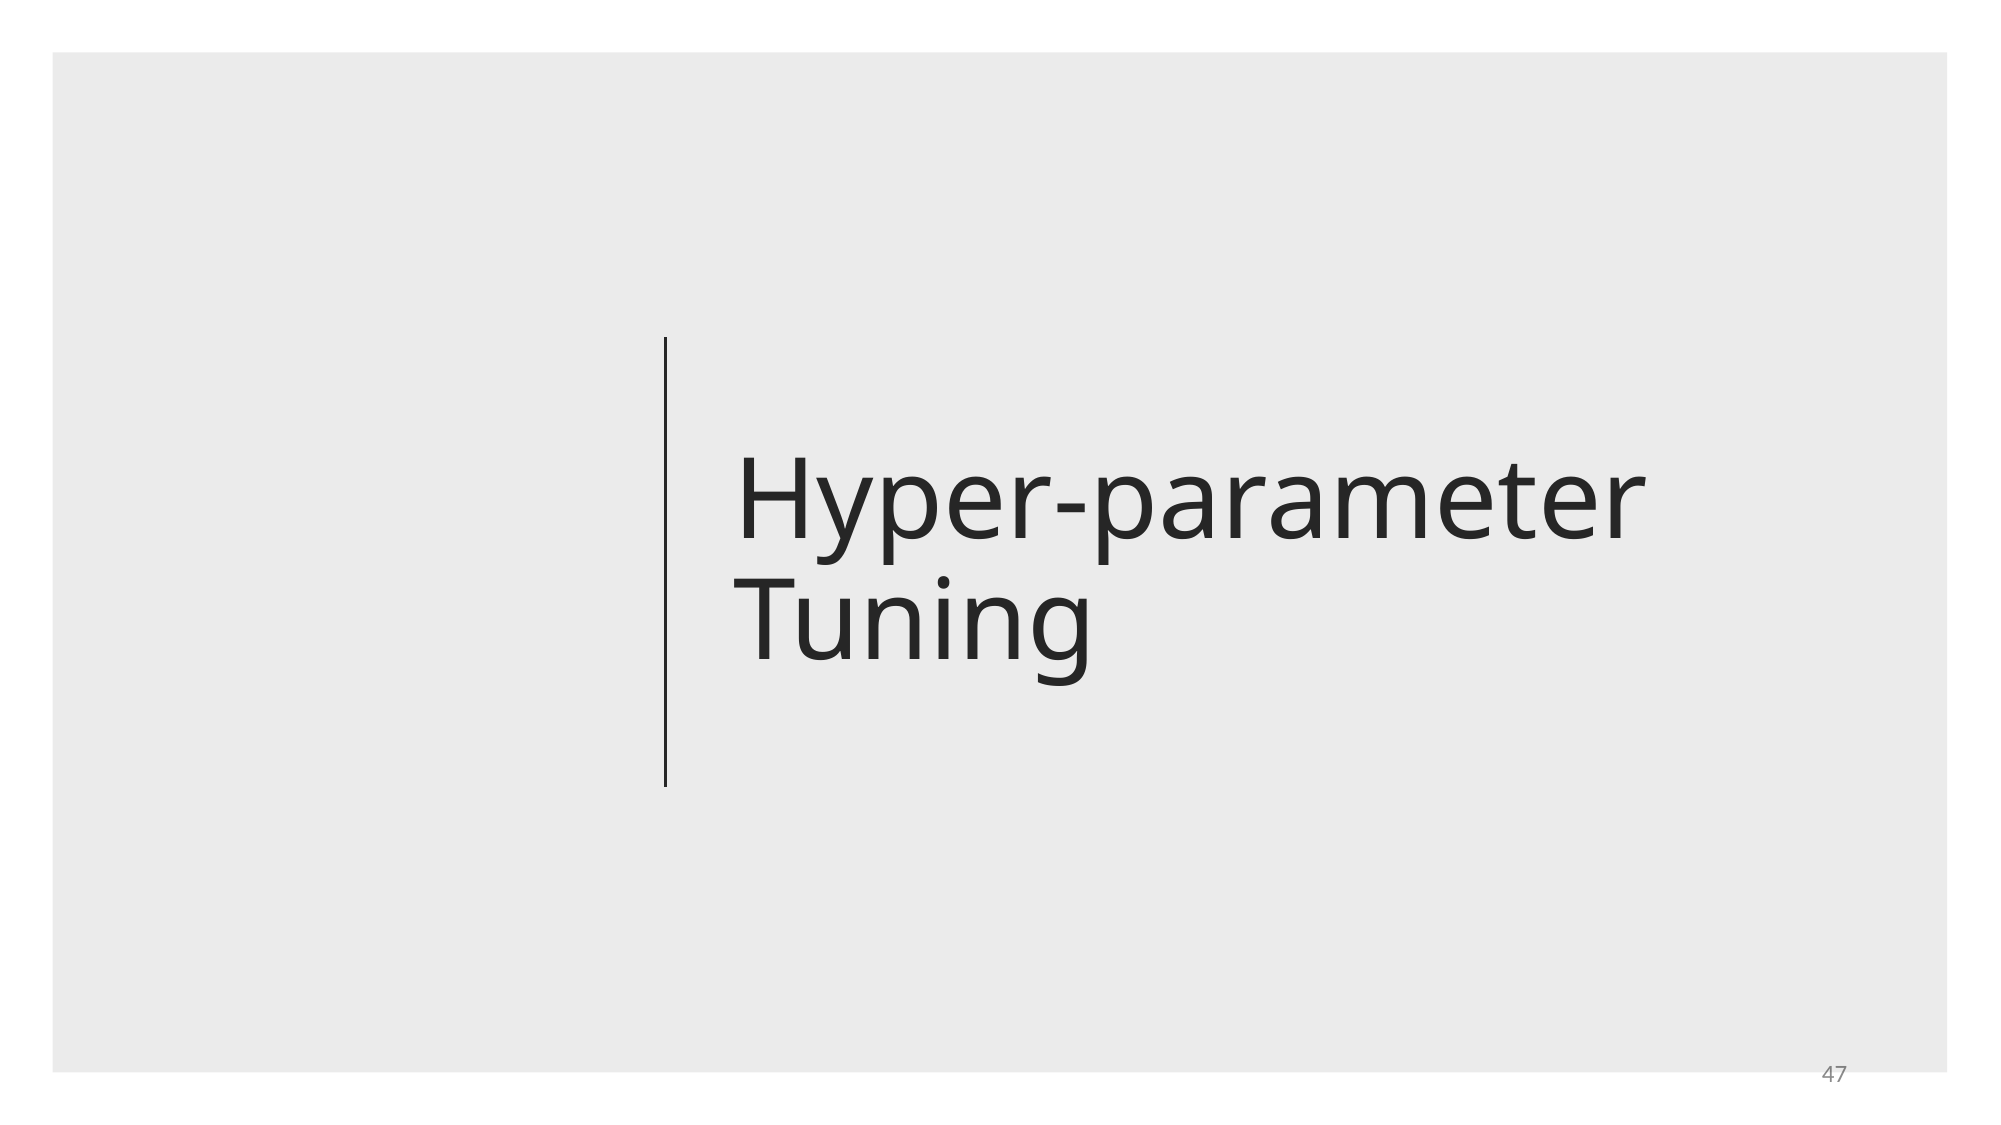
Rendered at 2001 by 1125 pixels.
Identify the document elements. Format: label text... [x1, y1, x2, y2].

text_box [52, 51, 1948, 1073]
slide_number 47 [1412, 1042, 1863, 1103]
title Hyper-parameter Tuning [718, 158, 1829, 967]
